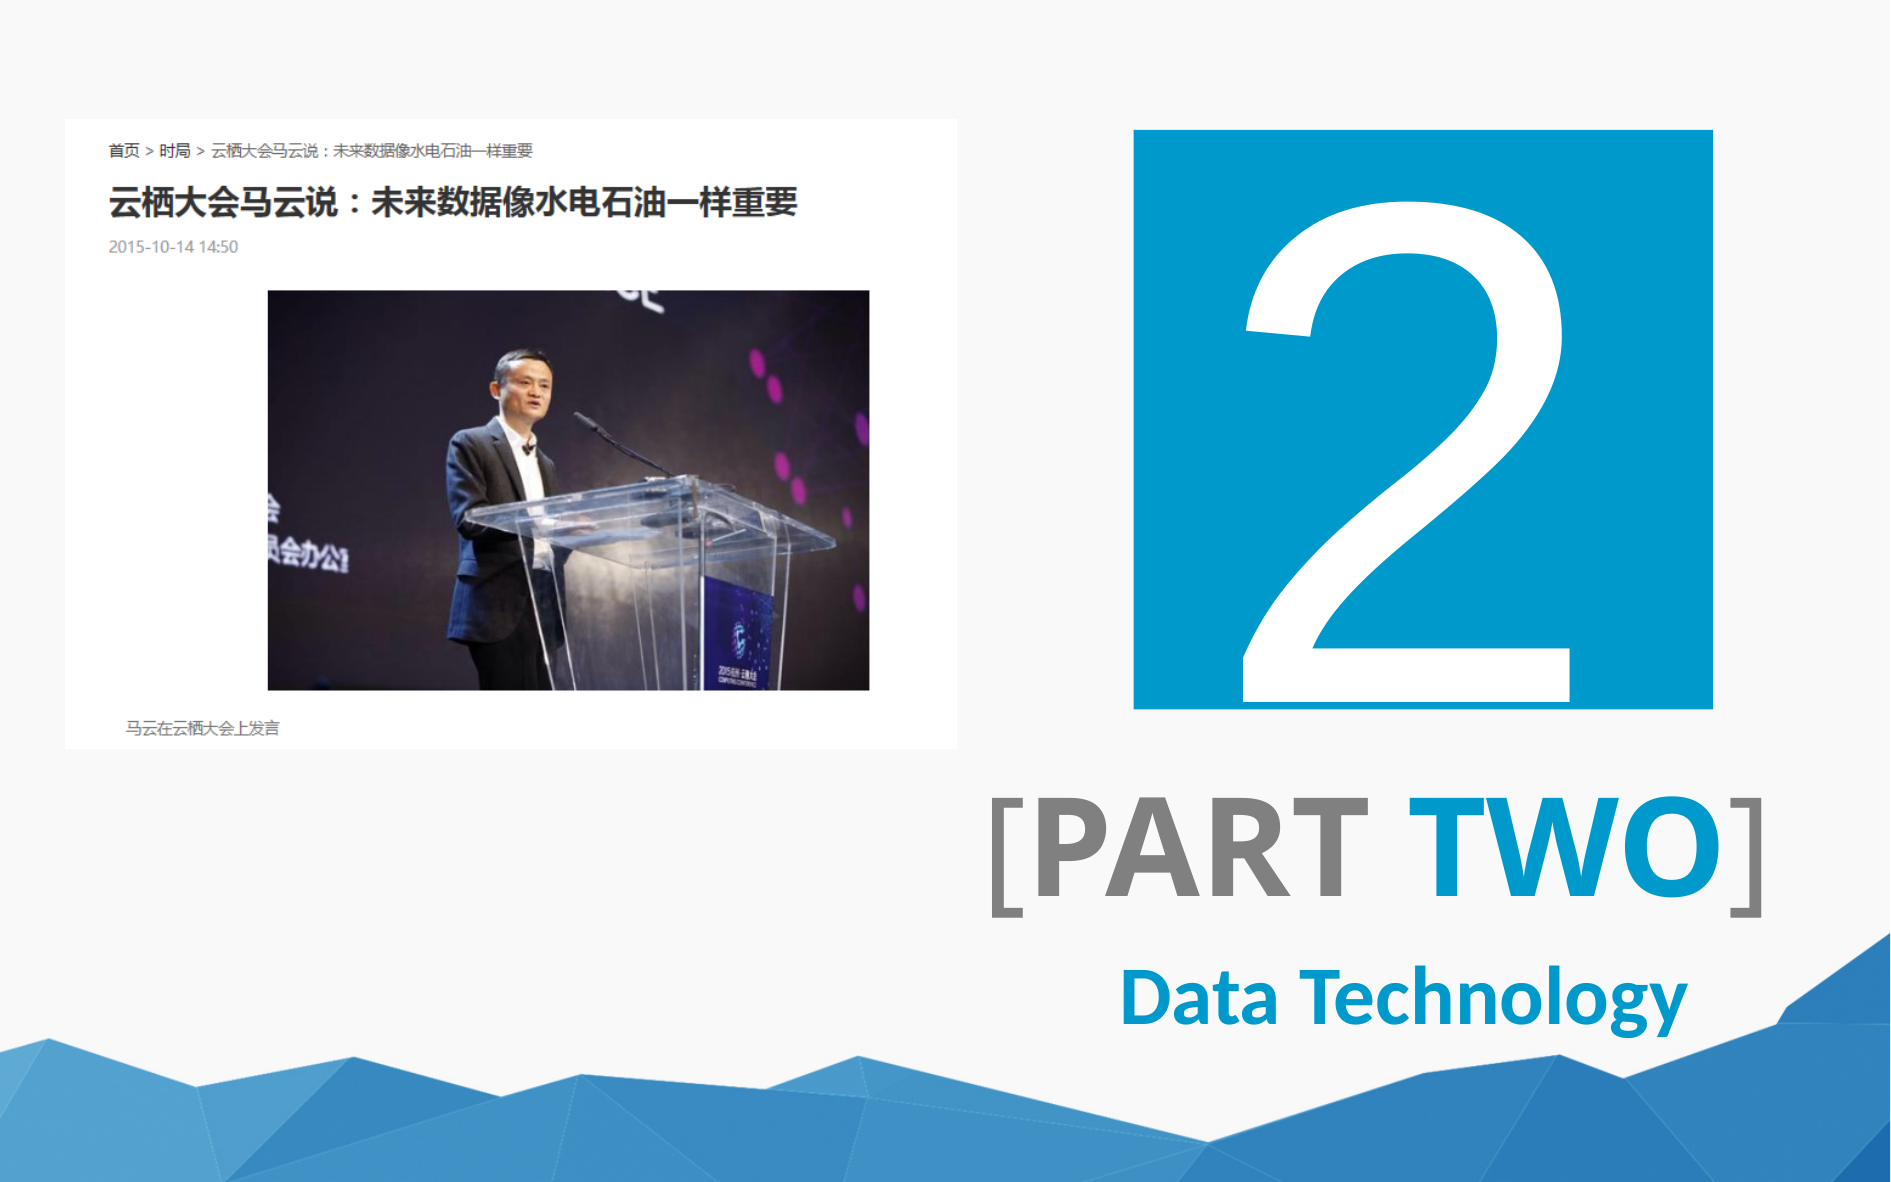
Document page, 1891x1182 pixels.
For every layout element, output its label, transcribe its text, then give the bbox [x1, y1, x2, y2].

text_box Data Technology [1104, 903, 1743, 1049]
text_box [1132, 128, 1193, 711]
picture [0, 0, 1891, 1182]
text_box [PART TWO] [966, 751, 1788, 932]
text_box 2 [1193, 0, 1891, 853]
